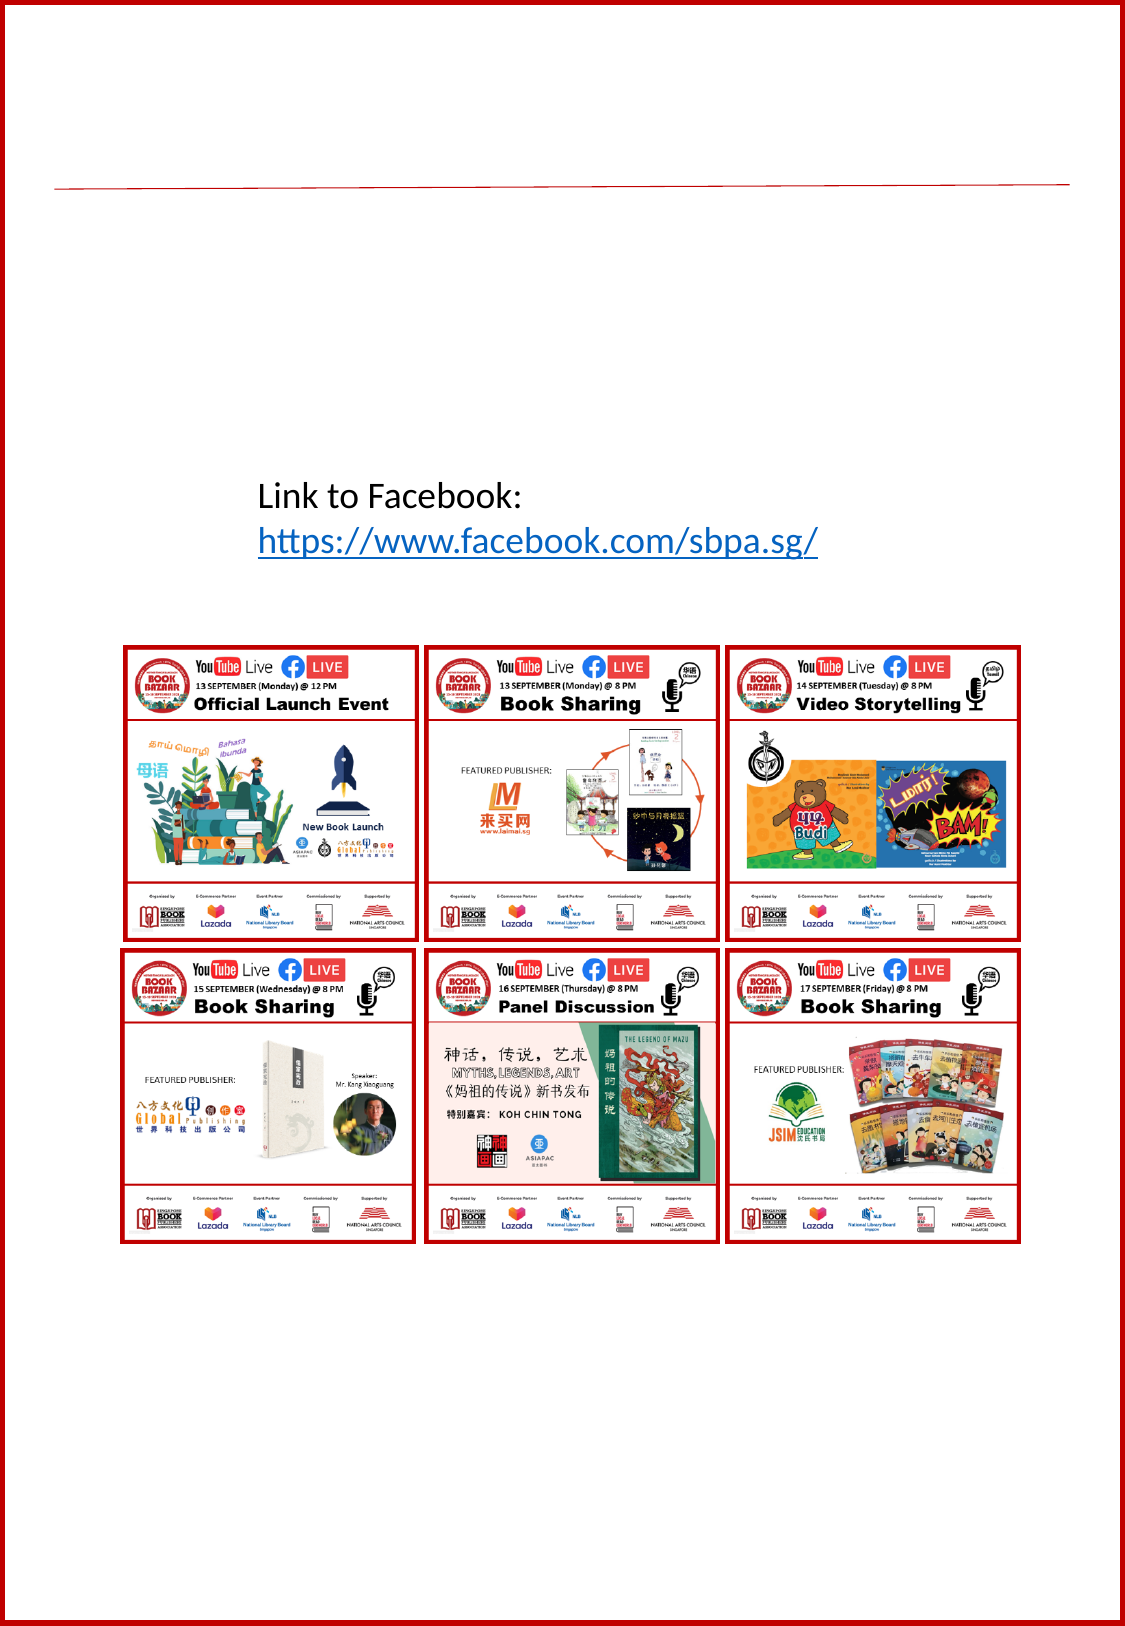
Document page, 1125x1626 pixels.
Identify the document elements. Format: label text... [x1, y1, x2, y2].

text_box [120, 645, 1021, 1244]
text_box Link to Facebook: https://www.facebook.com/sbpa.sg/ [243, 463, 873, 569]
